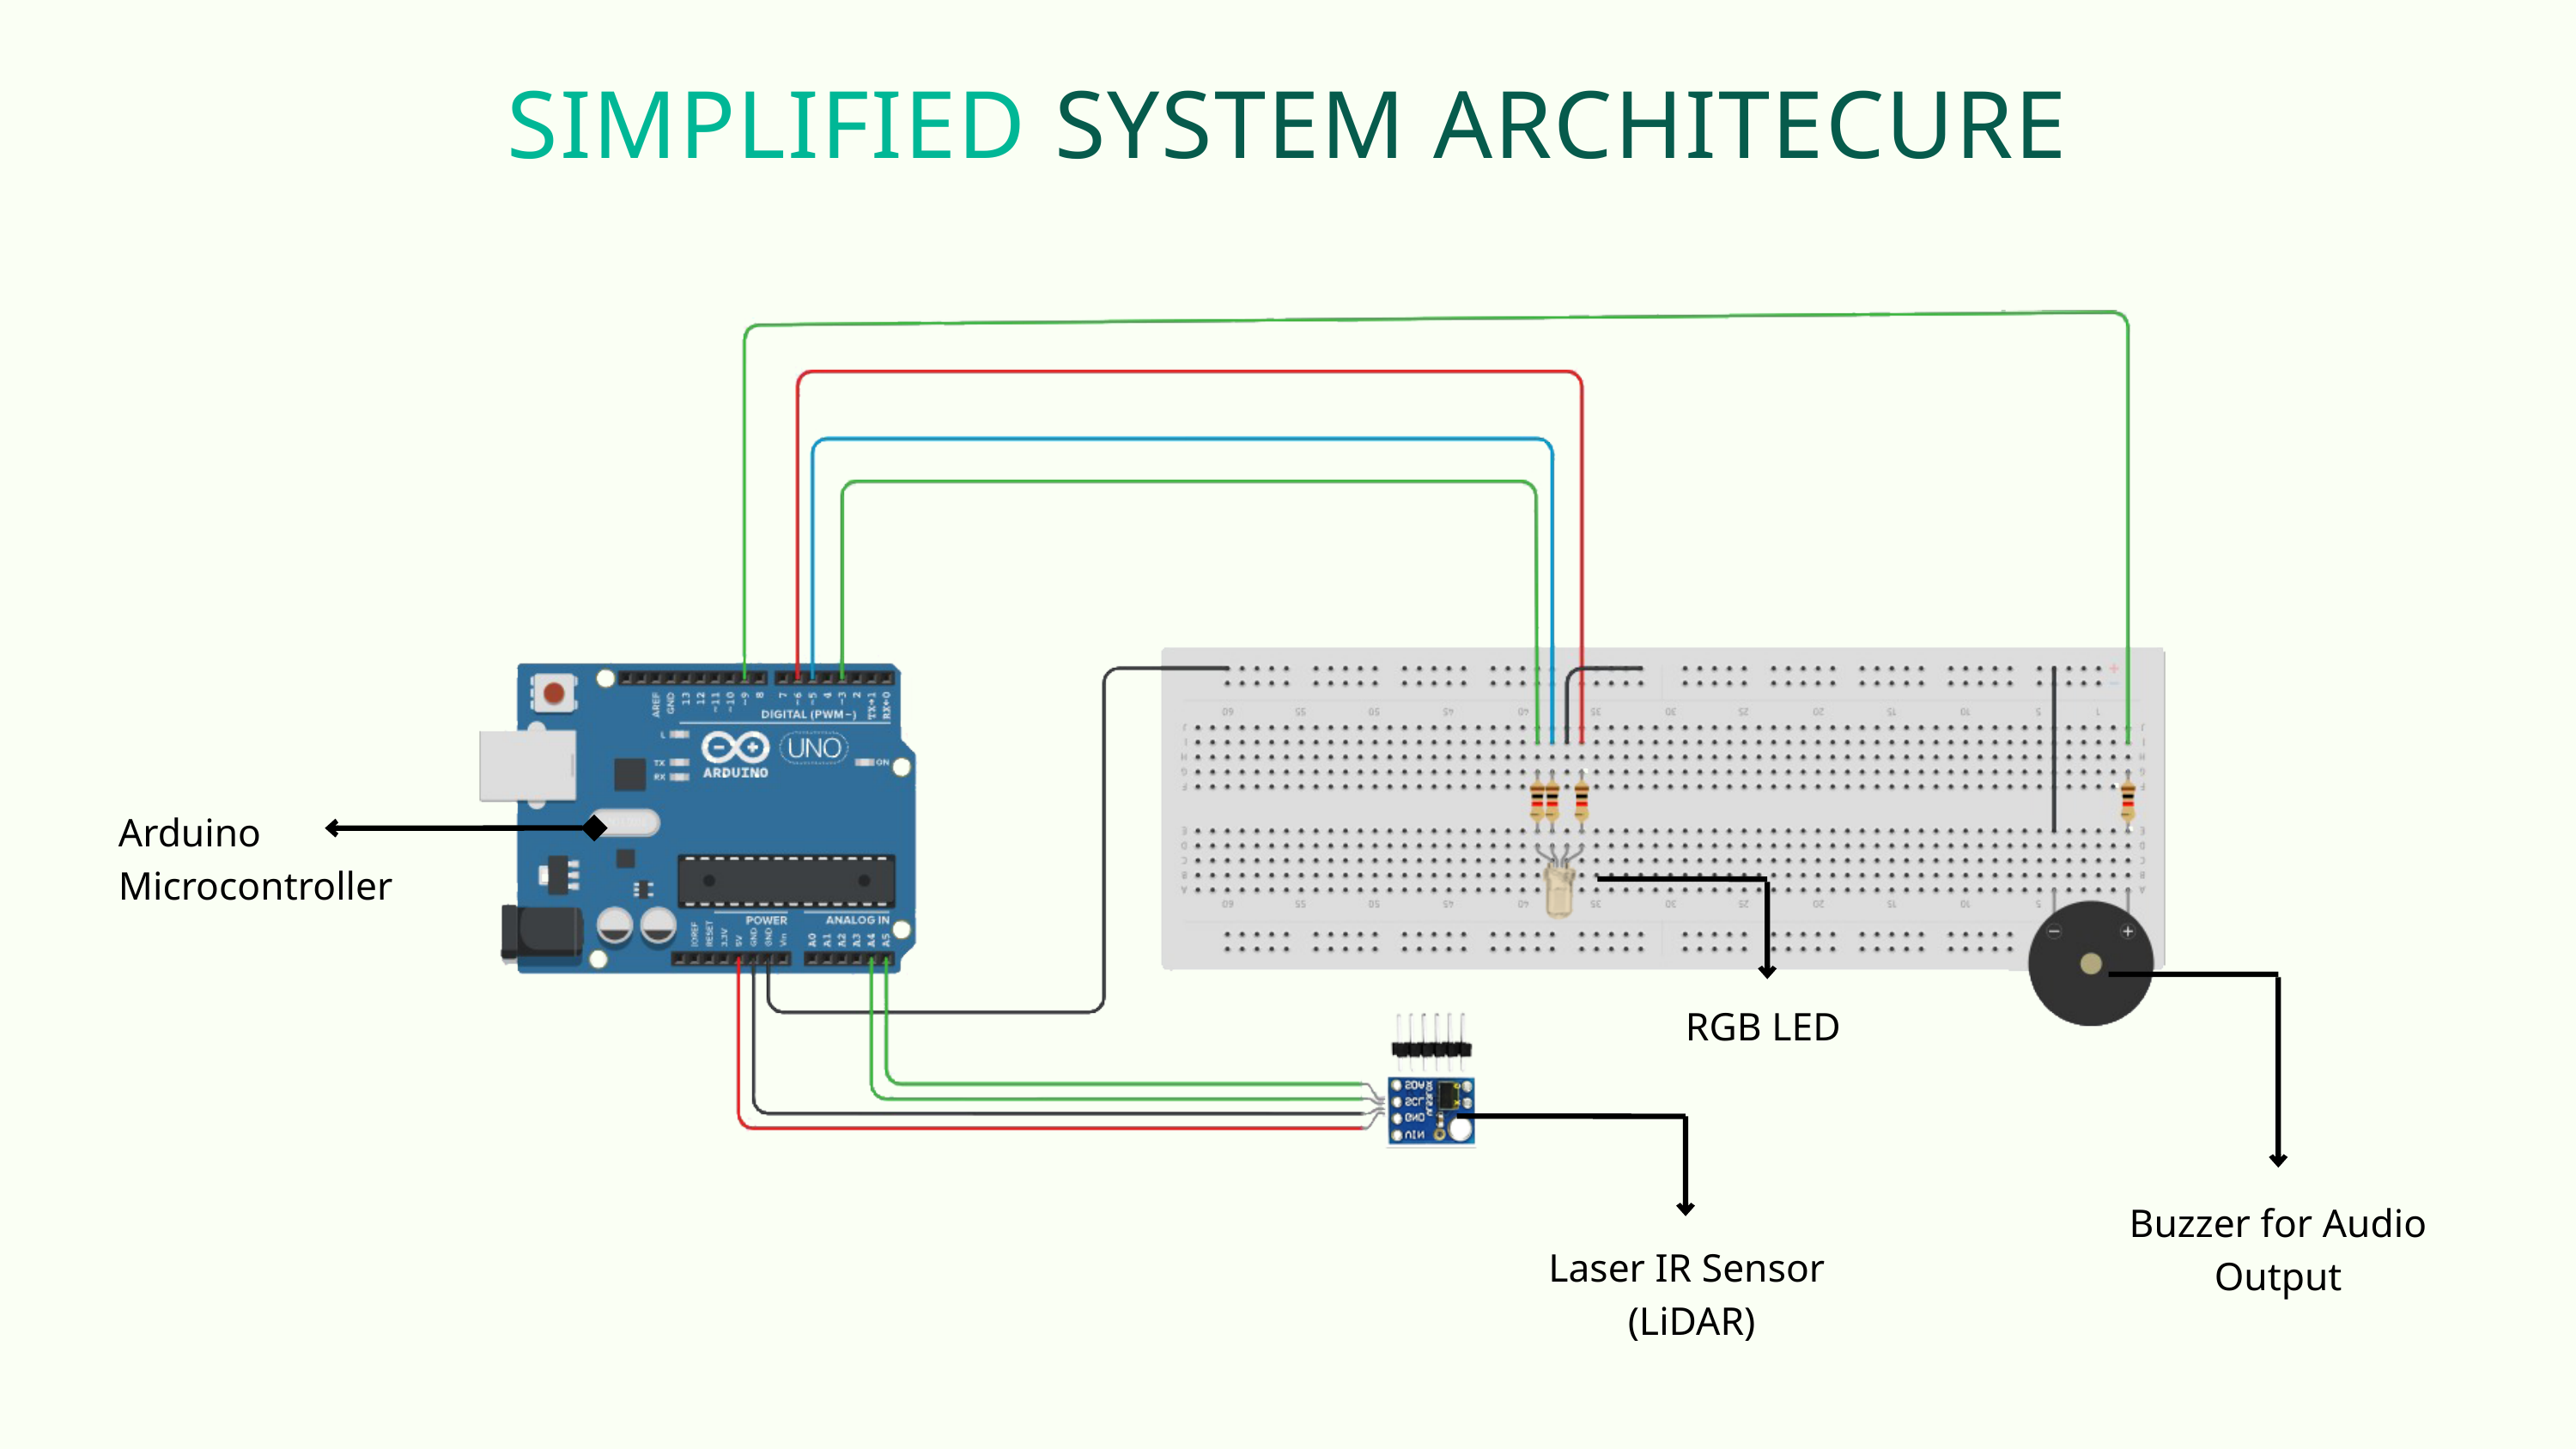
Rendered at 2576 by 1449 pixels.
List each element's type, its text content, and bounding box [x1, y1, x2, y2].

text_box RGB LED [1685, 994, 1991, 1048]
text_box [454, 286, 2185, 1168]
text_box [1679, 1116, 1692, 1216]
text_box Buzzer for Audio Output [2125, 1191, 2432, 1299]
text_box Arduino Microcontroller [118, 800, 424, 908]
text_box [2272, 977, 2285, 1168]
text_box Laser IR Sensor (LiDAR) [1545, 1235, 1838, 1343]
text_box [424, 819, 604, 837]
text_box SIMPLIFIED SYSTEM ARCHITECURE [0, 68, 2576, 178]
